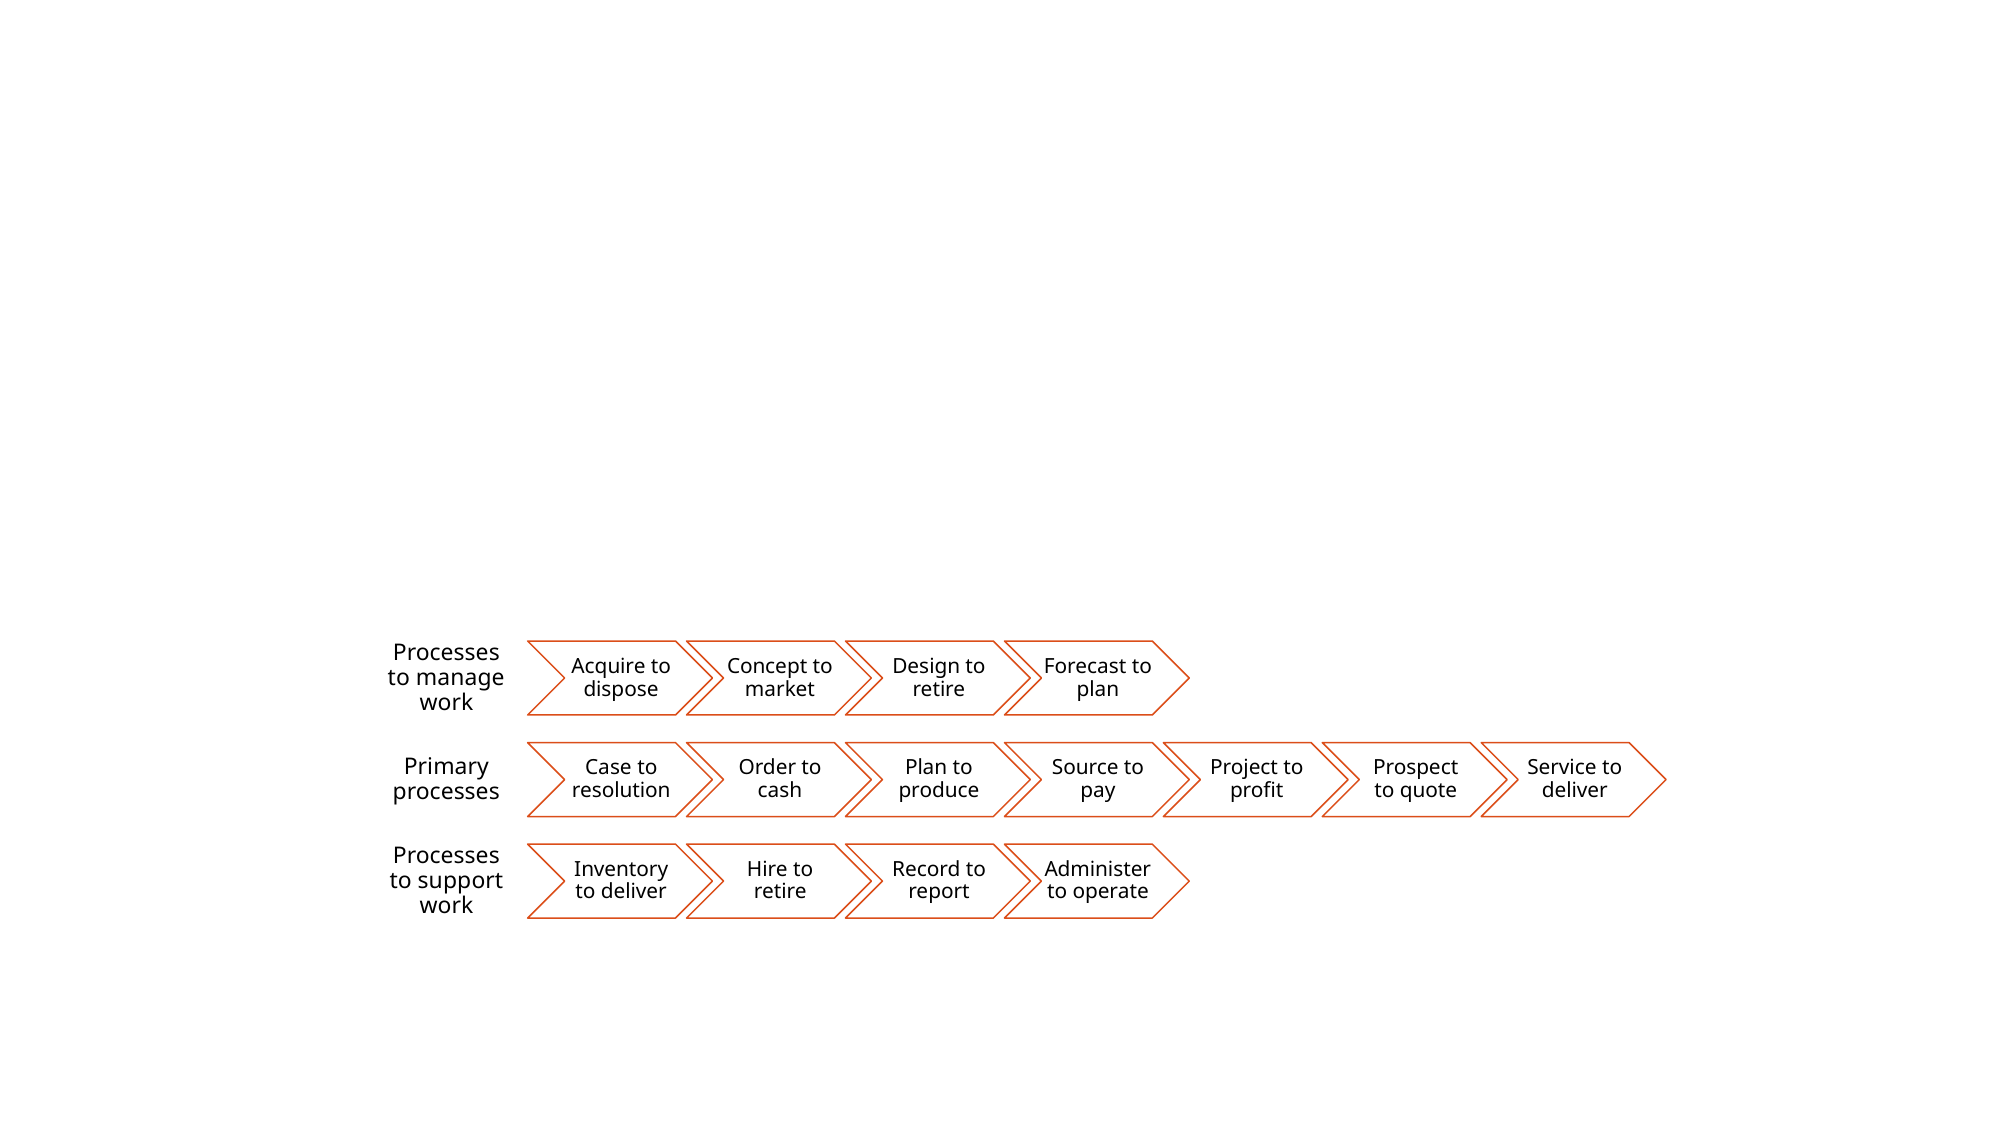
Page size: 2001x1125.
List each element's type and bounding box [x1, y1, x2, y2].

text_box [332, 552, 1667, 1008]
